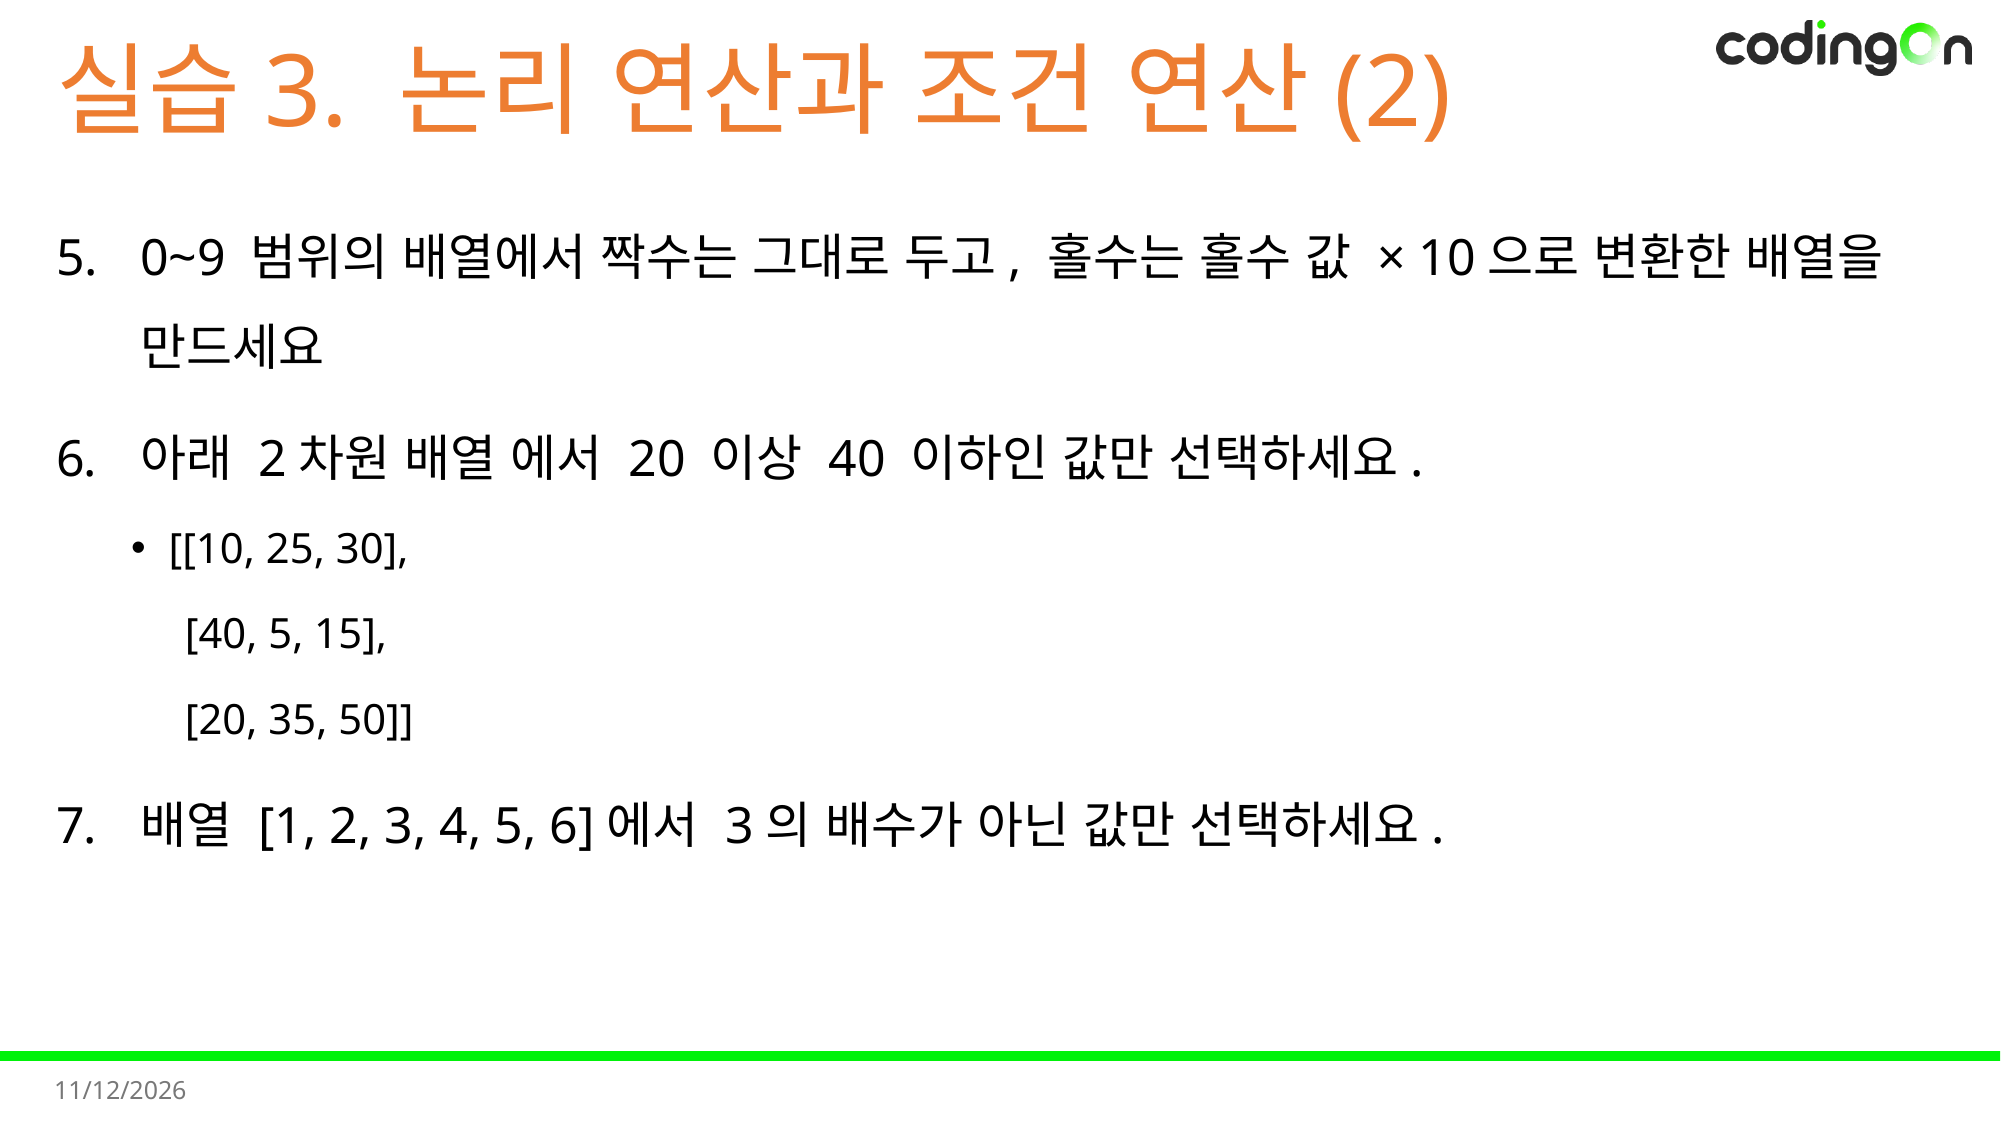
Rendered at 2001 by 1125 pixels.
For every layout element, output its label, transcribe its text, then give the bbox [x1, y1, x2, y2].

title 실습3. 논리 연산과 조건 연산(2) [41, 0, 1767, 187]
list 0~9 범위의 배열에서 짝수는 그대로 두고, 홀수는 홀수 값 × 10으로 변환한 배열을 만드세요 아래 2차원 배열 에서 20 이상 40 이하인 값만 선택하세요. [[10, 25, 30], [40, 5, 15], [20, 35, 50]] 배열 [1, 2, 3, 4, 5, 6]에서 3의 배수가 아닌 값만 선택하세요. [41, 187, 1959, 990]
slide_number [39, 1061, 490, 1122]
picture [1767, 20, 1972, 76]
